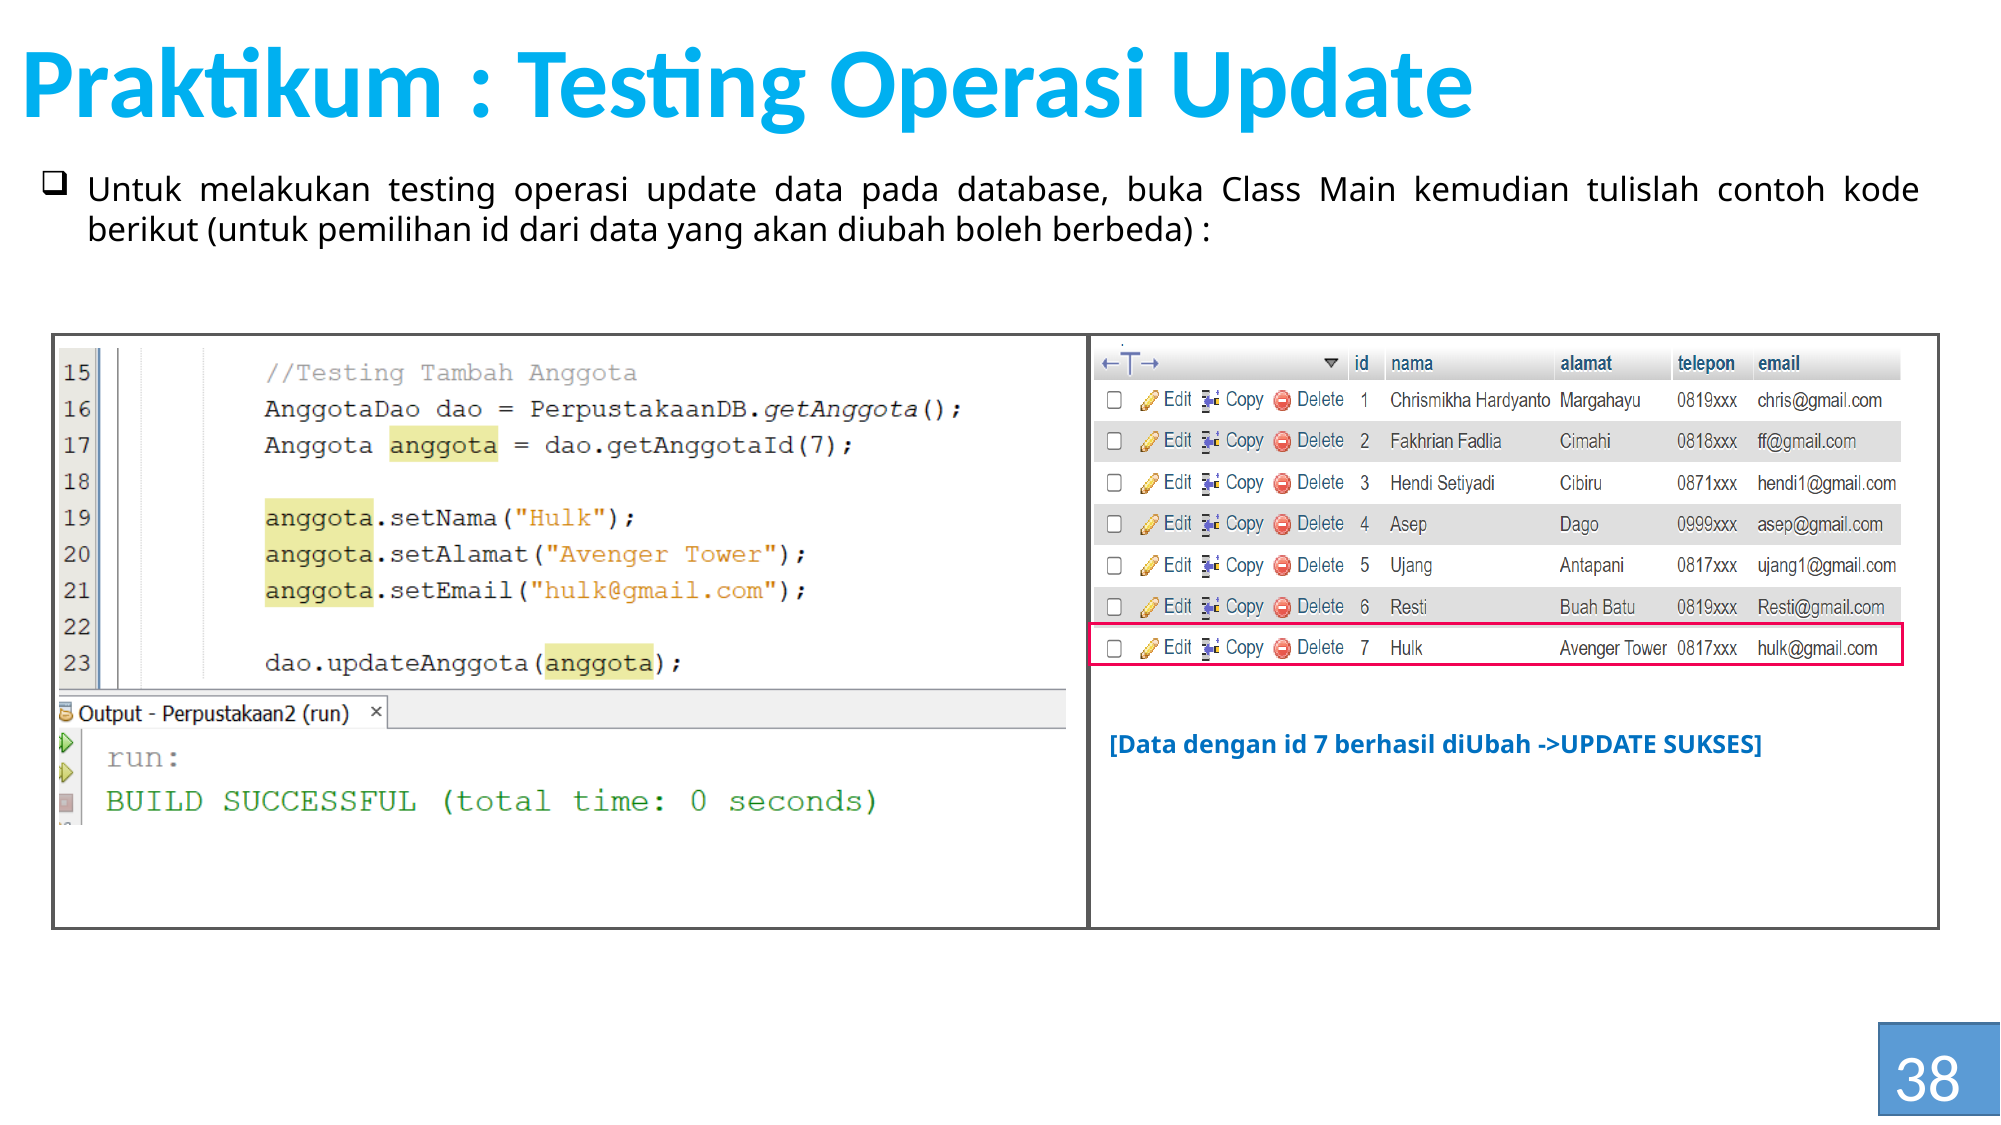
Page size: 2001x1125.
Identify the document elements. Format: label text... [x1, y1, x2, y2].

text_box [1088, 622, 1094, 665]
text_box [52, 333, 1088, 929]
text_box [1088, 333, 1939, 929]
text_box [Data dengan id 7 berhasil diUbah ->UPDATE SUKSES] [1094, 713, 1836, 773]
text_box [1878, 1022, 2000, 1027]
text_box Untuk melakukan testing operasi update data pada database, buka Class Main kemudian tulislah contoh kode berikut (untuk pemilihan id dari data yang akan diubah boleh berbeda) : [25, 146, 1939, 257]
text_box Praktikum : Testing Operasi Update [6, 10, 1939, 146]
picture [59, 348, 1066, 825]
text_box 38 [1878, 1027, 2000, 1122]
picture [1094, 344, 1919, 671]
